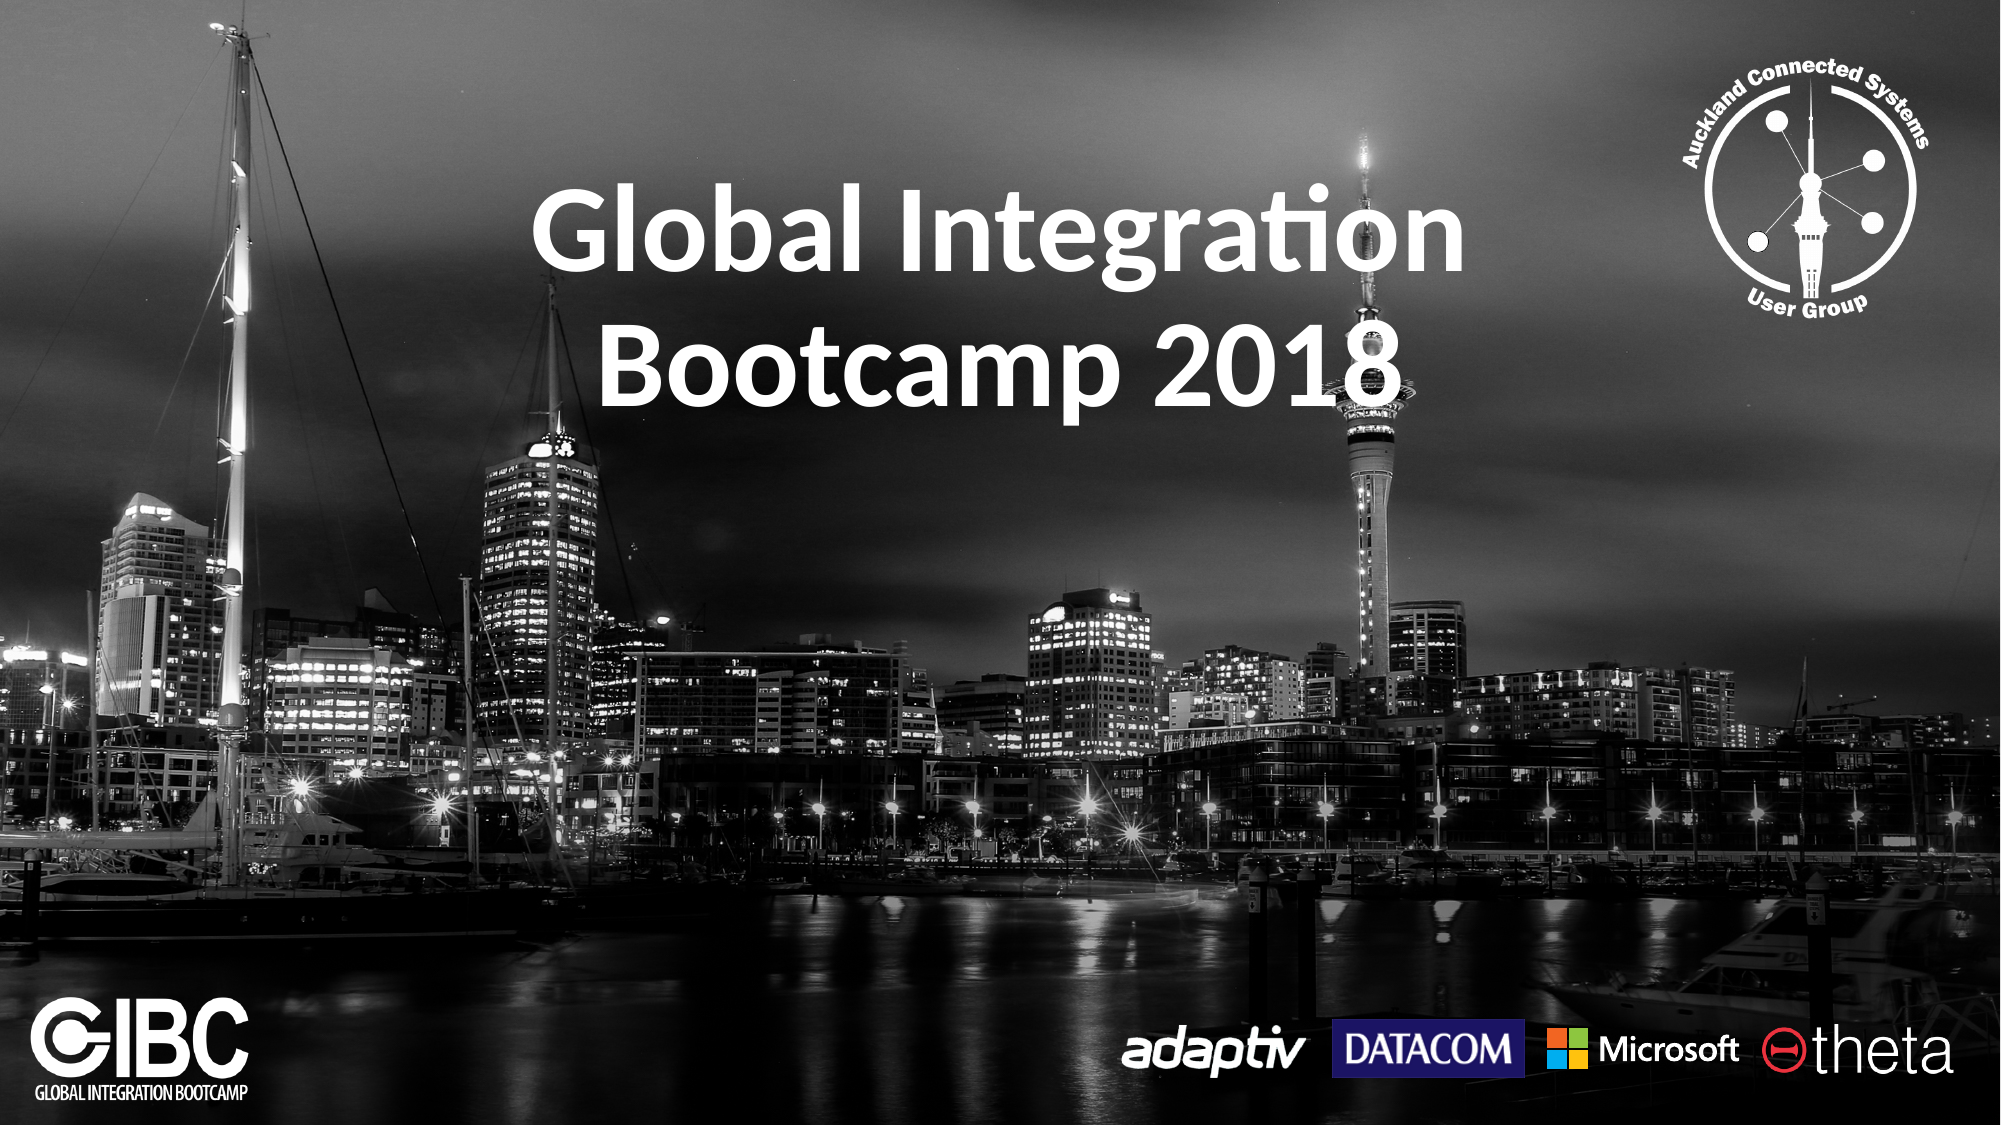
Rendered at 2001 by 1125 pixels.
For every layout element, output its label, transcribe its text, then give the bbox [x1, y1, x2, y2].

picture [0, 0, 2001, 1125]
title Global Integration Bootcamp 2018 [249, 49, 1750, 441]
